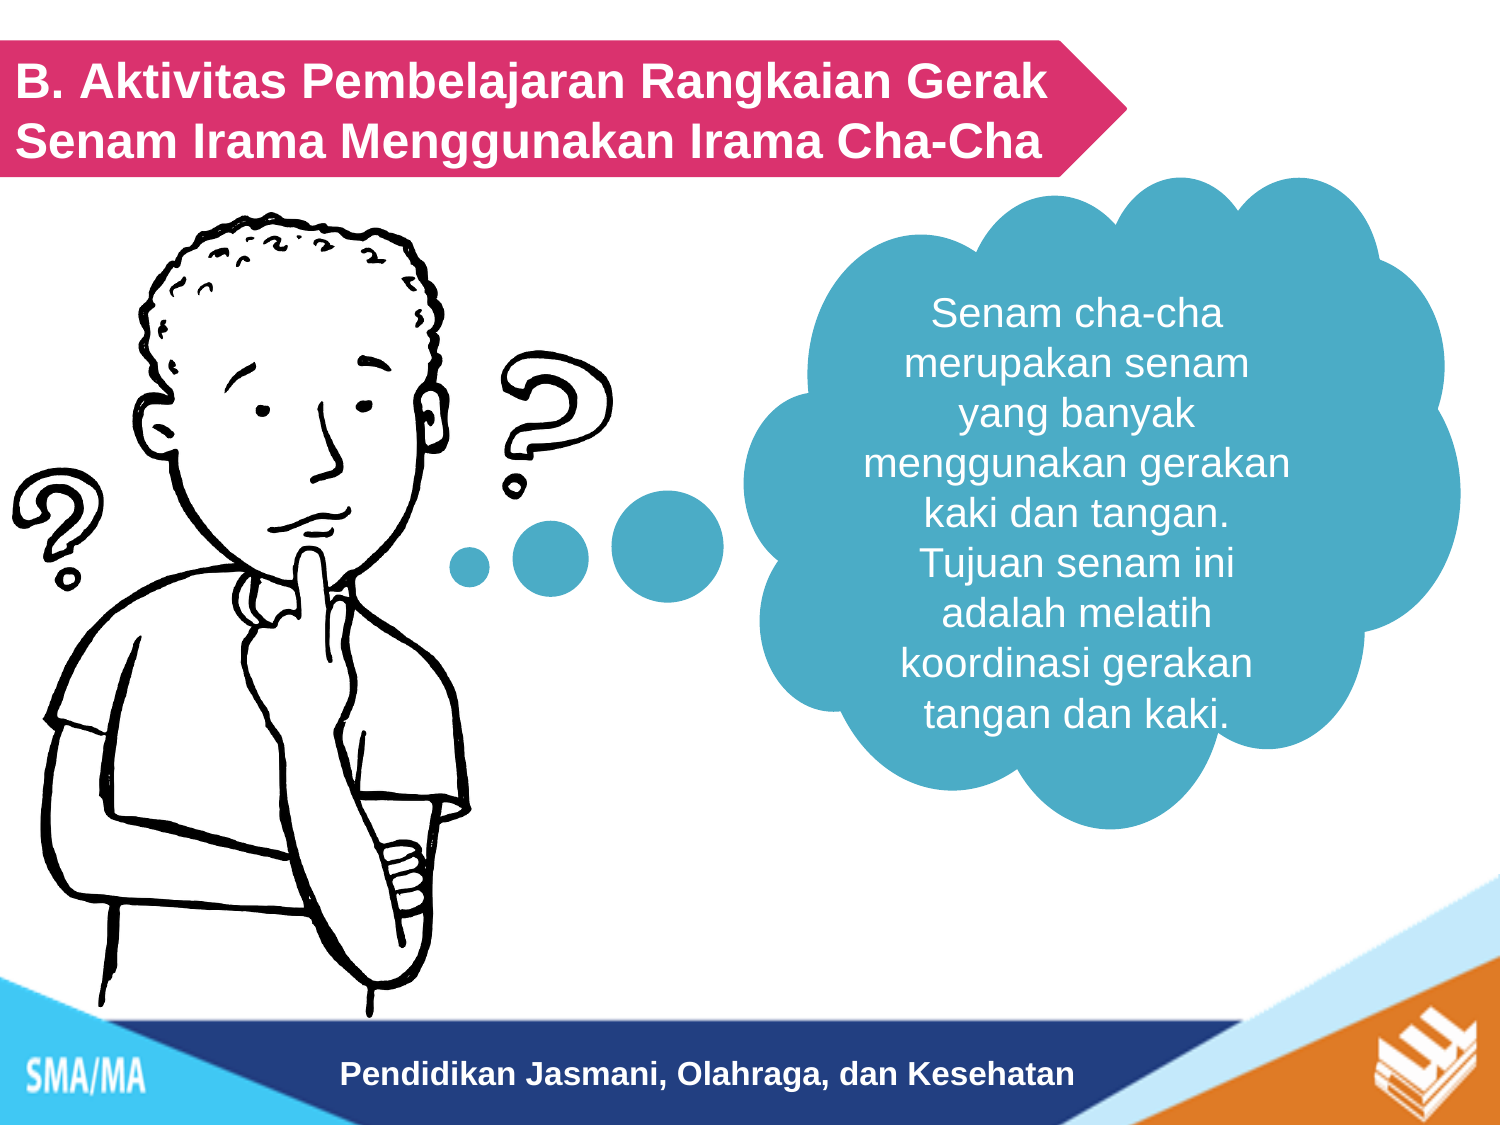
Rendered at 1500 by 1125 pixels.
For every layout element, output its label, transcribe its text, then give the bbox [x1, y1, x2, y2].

text_box B. Aktivitas Pembelajaran Rangkaian Gerak Senam Irama Menggunakan Irama Cha-Cha [0, 40, 1128, 178]
picture [0, 212, 1500, 1125]
text_box Senam cha-cha merupakan senam yang banyak menggunakan gerakan kaki dan tangan. Tujuan senam ini adalah melatih koordinasi gerakan tangan dan kaki. [743, 177, 1461, 830]
text_box Senam cha-cha merupakan senam yang banyak menggunakan gerakan kaki dan tangan. Tujuan senam ini adalah melatih koordinasi gerakan tangan dan kaki. [616, 490, 724, 603]
